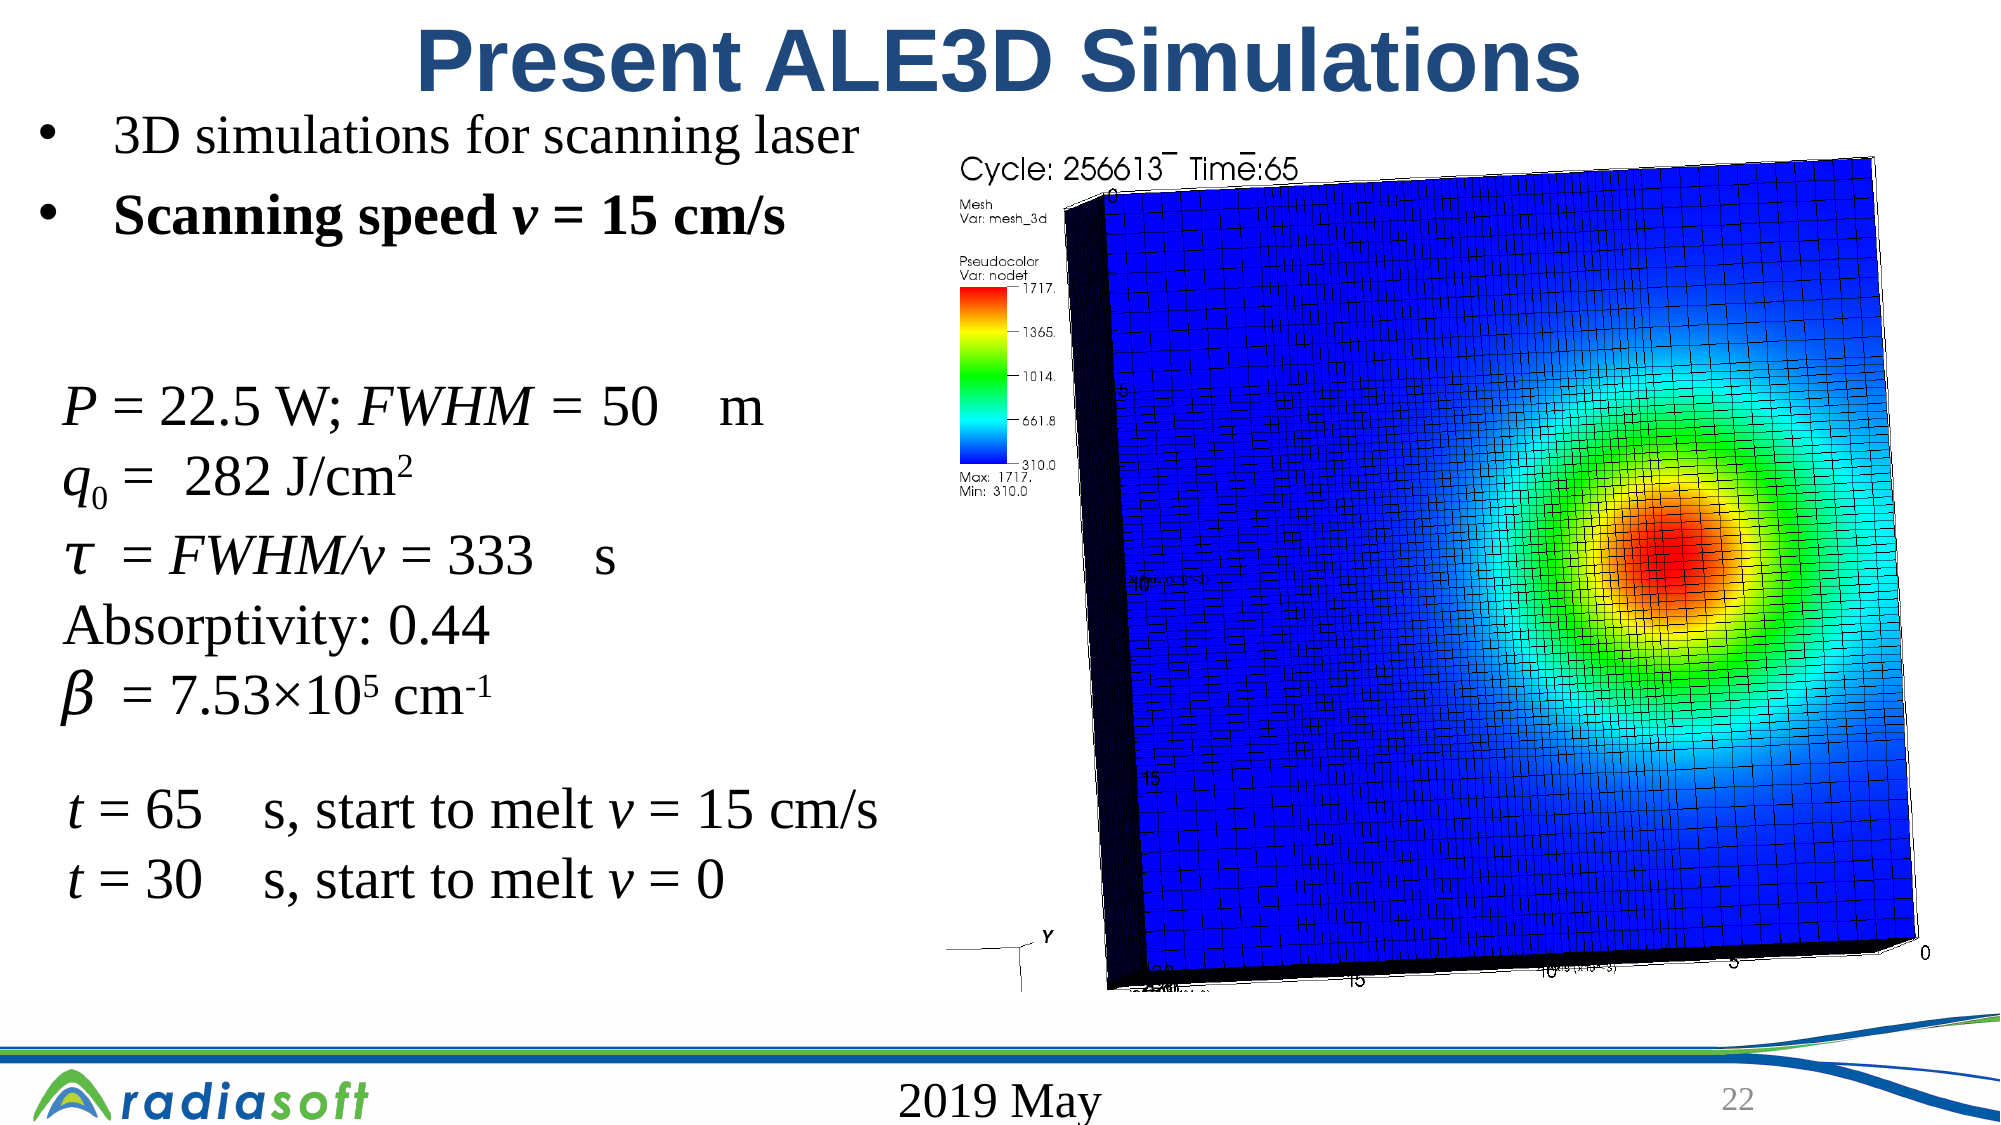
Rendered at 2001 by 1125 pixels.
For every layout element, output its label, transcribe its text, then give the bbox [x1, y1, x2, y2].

slide_number 22 [1678, 1067, 1771, 1125]
picture [0, 998, 2000, 1125]
picture [946, 152, 1938, 992]
text_box t = 65 𝜇s, start to melt v = 15 cm/s t = 30 𝜇s, start to melt v = 0 [53, 762, 941, 918]
text_box P = 22.5 W; FWHM = 50 𝜇m q0 = 282 J/cm2 𝜏 = FWHM/v = 333 𝜇s Absorptivity: 0.44 𝛽 = 7.53×105 cm-1 [47, 359, 908, 734]
title Present ALE3D Simulations [0, 0, 2000, 113]
list 3D simulations for scanning laser Scanning speed v = 15 cm/s [23, 90, 1977, 312]
